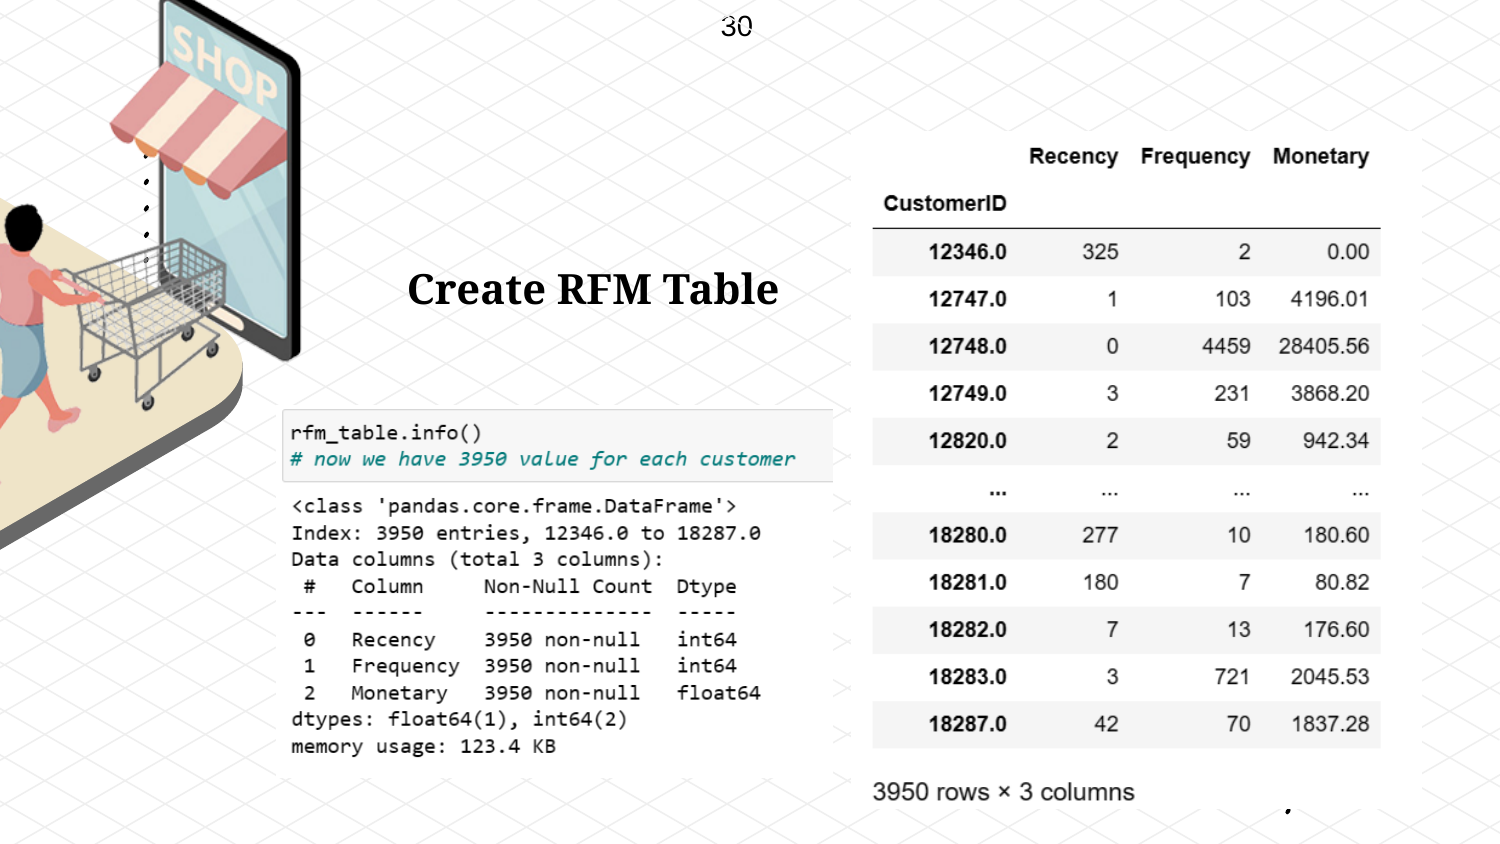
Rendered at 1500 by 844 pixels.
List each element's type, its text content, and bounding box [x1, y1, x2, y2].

picture [851, 131, 1422, 810]
text_box Create RFM Table [392, 255, 794, 321]
picture [0, 0, 833, 778]
